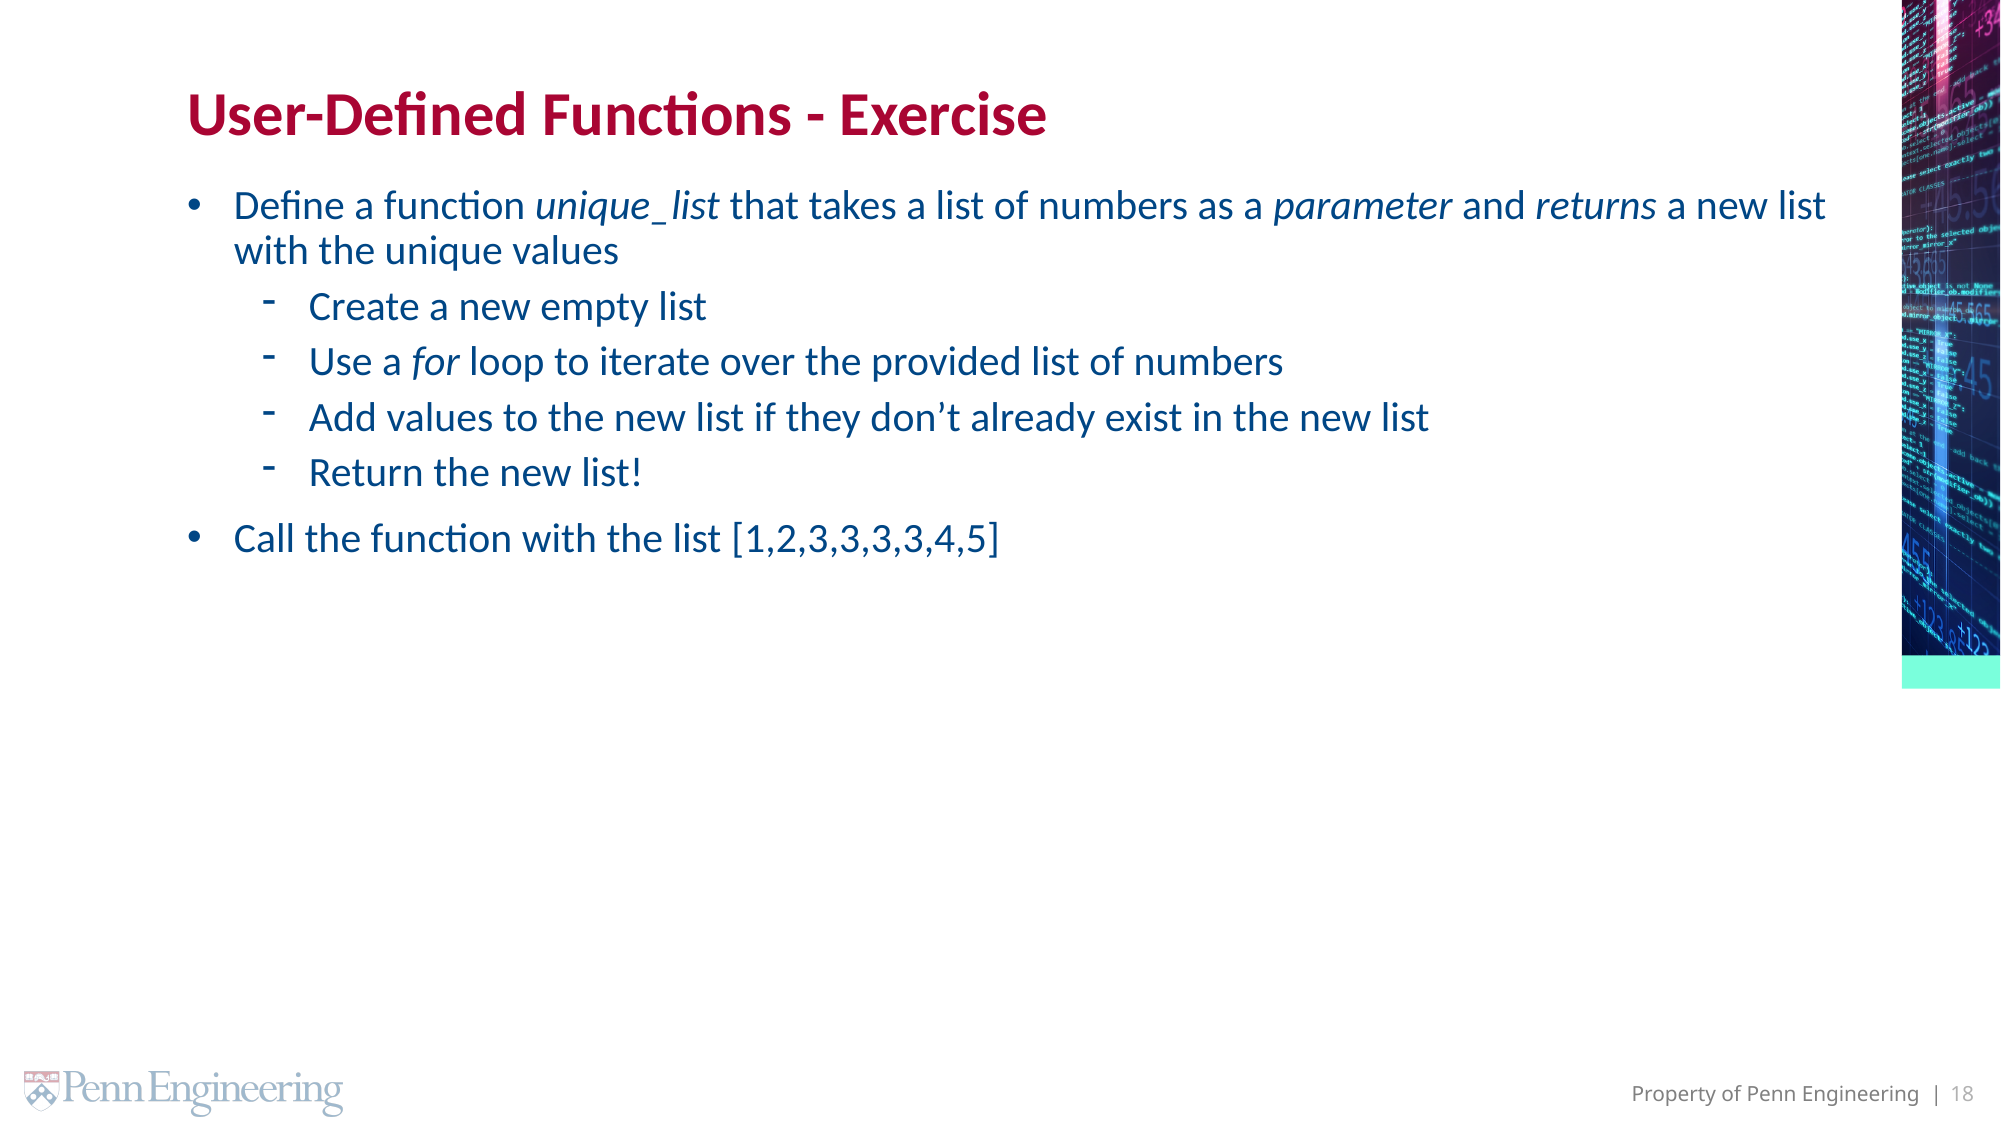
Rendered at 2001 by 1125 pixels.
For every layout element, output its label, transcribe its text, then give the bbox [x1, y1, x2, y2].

list Define a function unique_list that takes a list of numbers as a parameter and returns a new list with the unique values Create a new empty list Use a for loop to iterate over the provided list of numbers Add values to the new list if they don’t already exist in the new list Return the new list! Call the function with the list [1,2,3,3,3,3,4,5] [187, 184, 1871, 868]
picture [1901, 0, 2001, 655]
title User-Defined Functions - Exercise [187, 54, 1871, 176]
slide_number 18 [1935, 1065, 2000, 1125]
